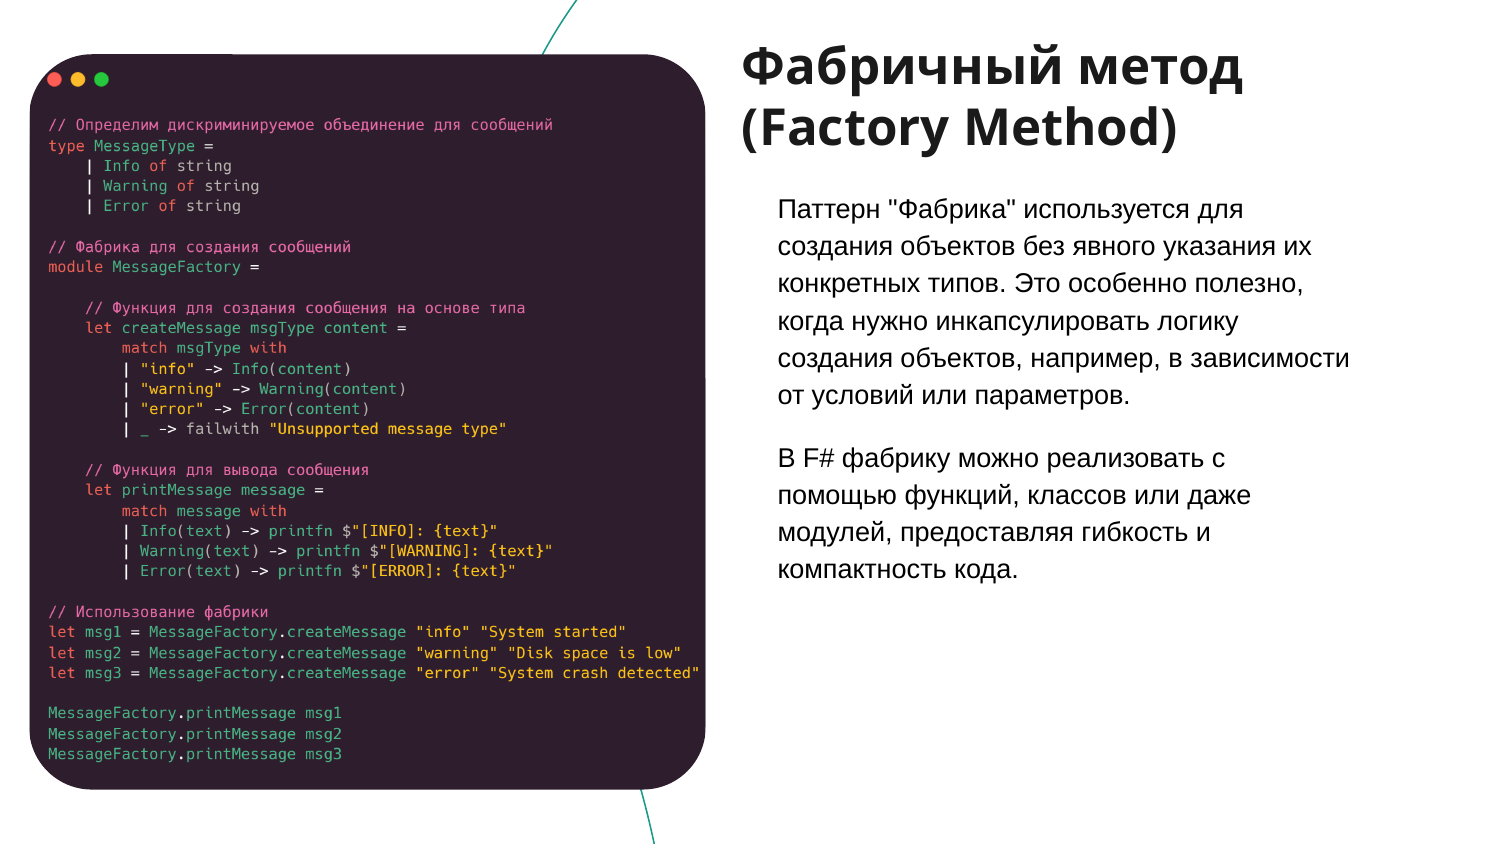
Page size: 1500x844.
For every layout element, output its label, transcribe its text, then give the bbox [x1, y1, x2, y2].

subtitle Паттерн "Фабрика" используется для создания объектов без явного указания их конкретных типов. Это особенно полезно, когда нужно инкапсулировать логику создания объектов, например, в зависимости от условий или параметров. В F# фабрику можно реализовать с помощью функций, классов или даже модулей, предоставляя гибкость и компактность кода. [762, 171, 1367, 768]
title Фабричный метод (Factory Method) [726, 33, 1403, 172]
picture [28, 54, 706, 790]
